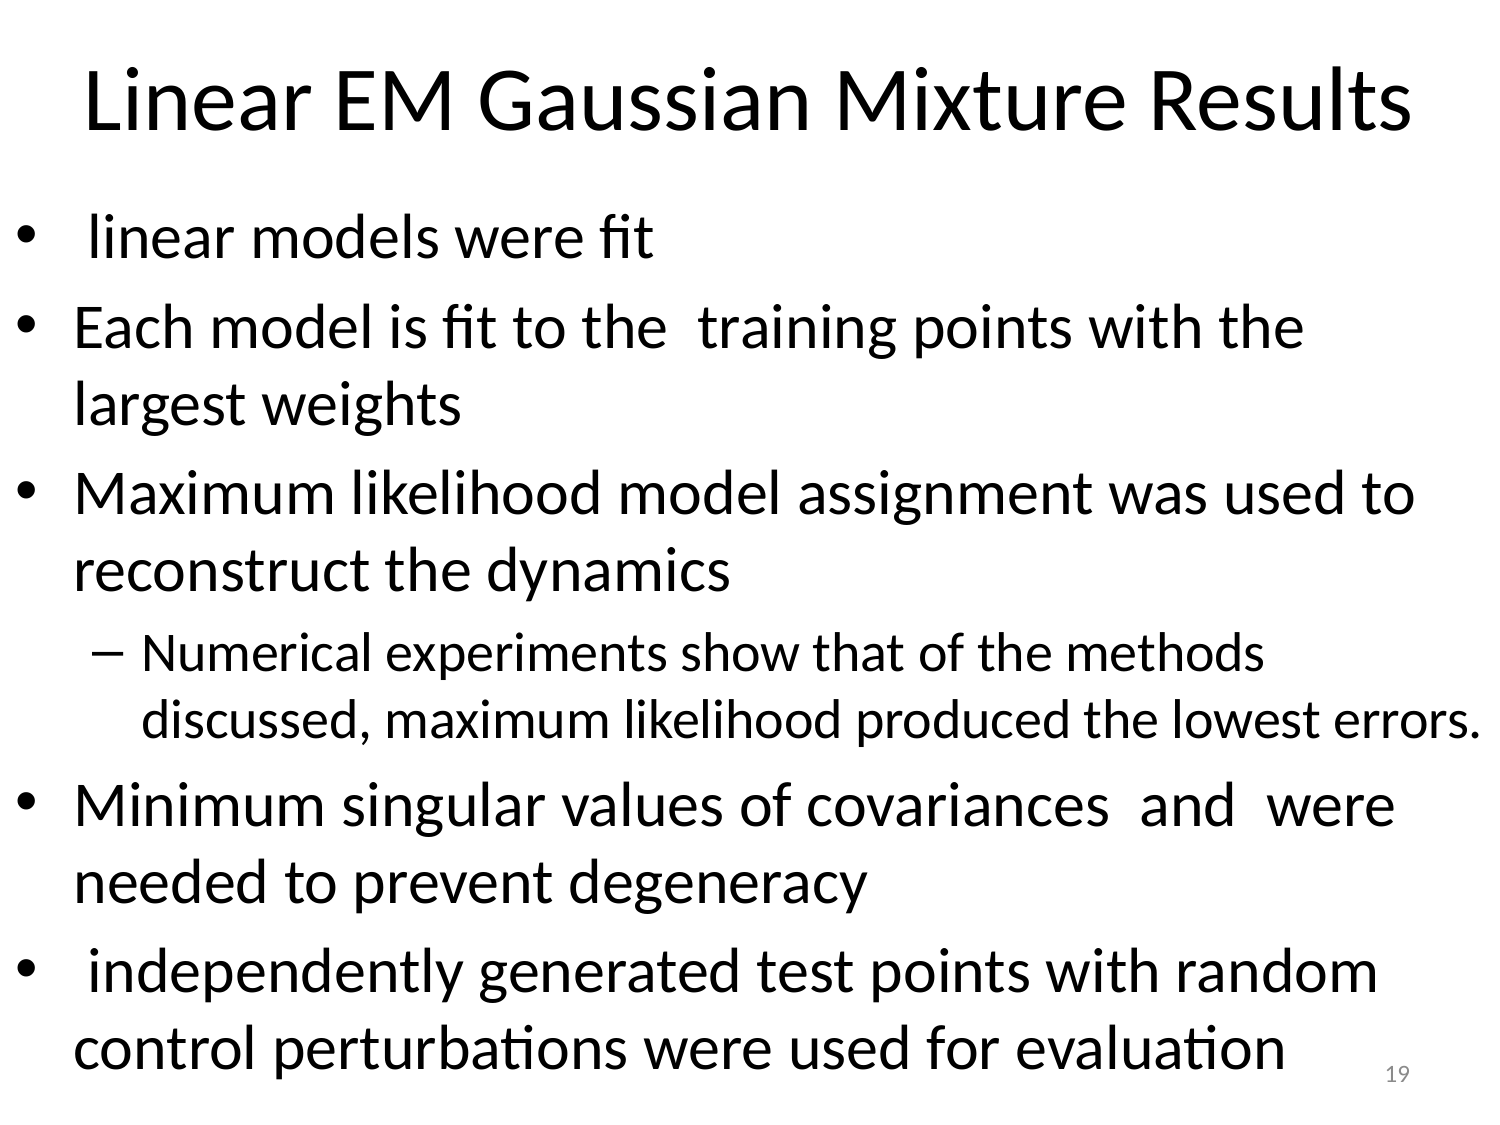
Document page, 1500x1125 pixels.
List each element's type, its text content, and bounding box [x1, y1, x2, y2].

slide_number 19 [1074, 1042, 1425, 1103]
title Linear EM Gaussian Mixture Results [0, 0, 1500, 188]
